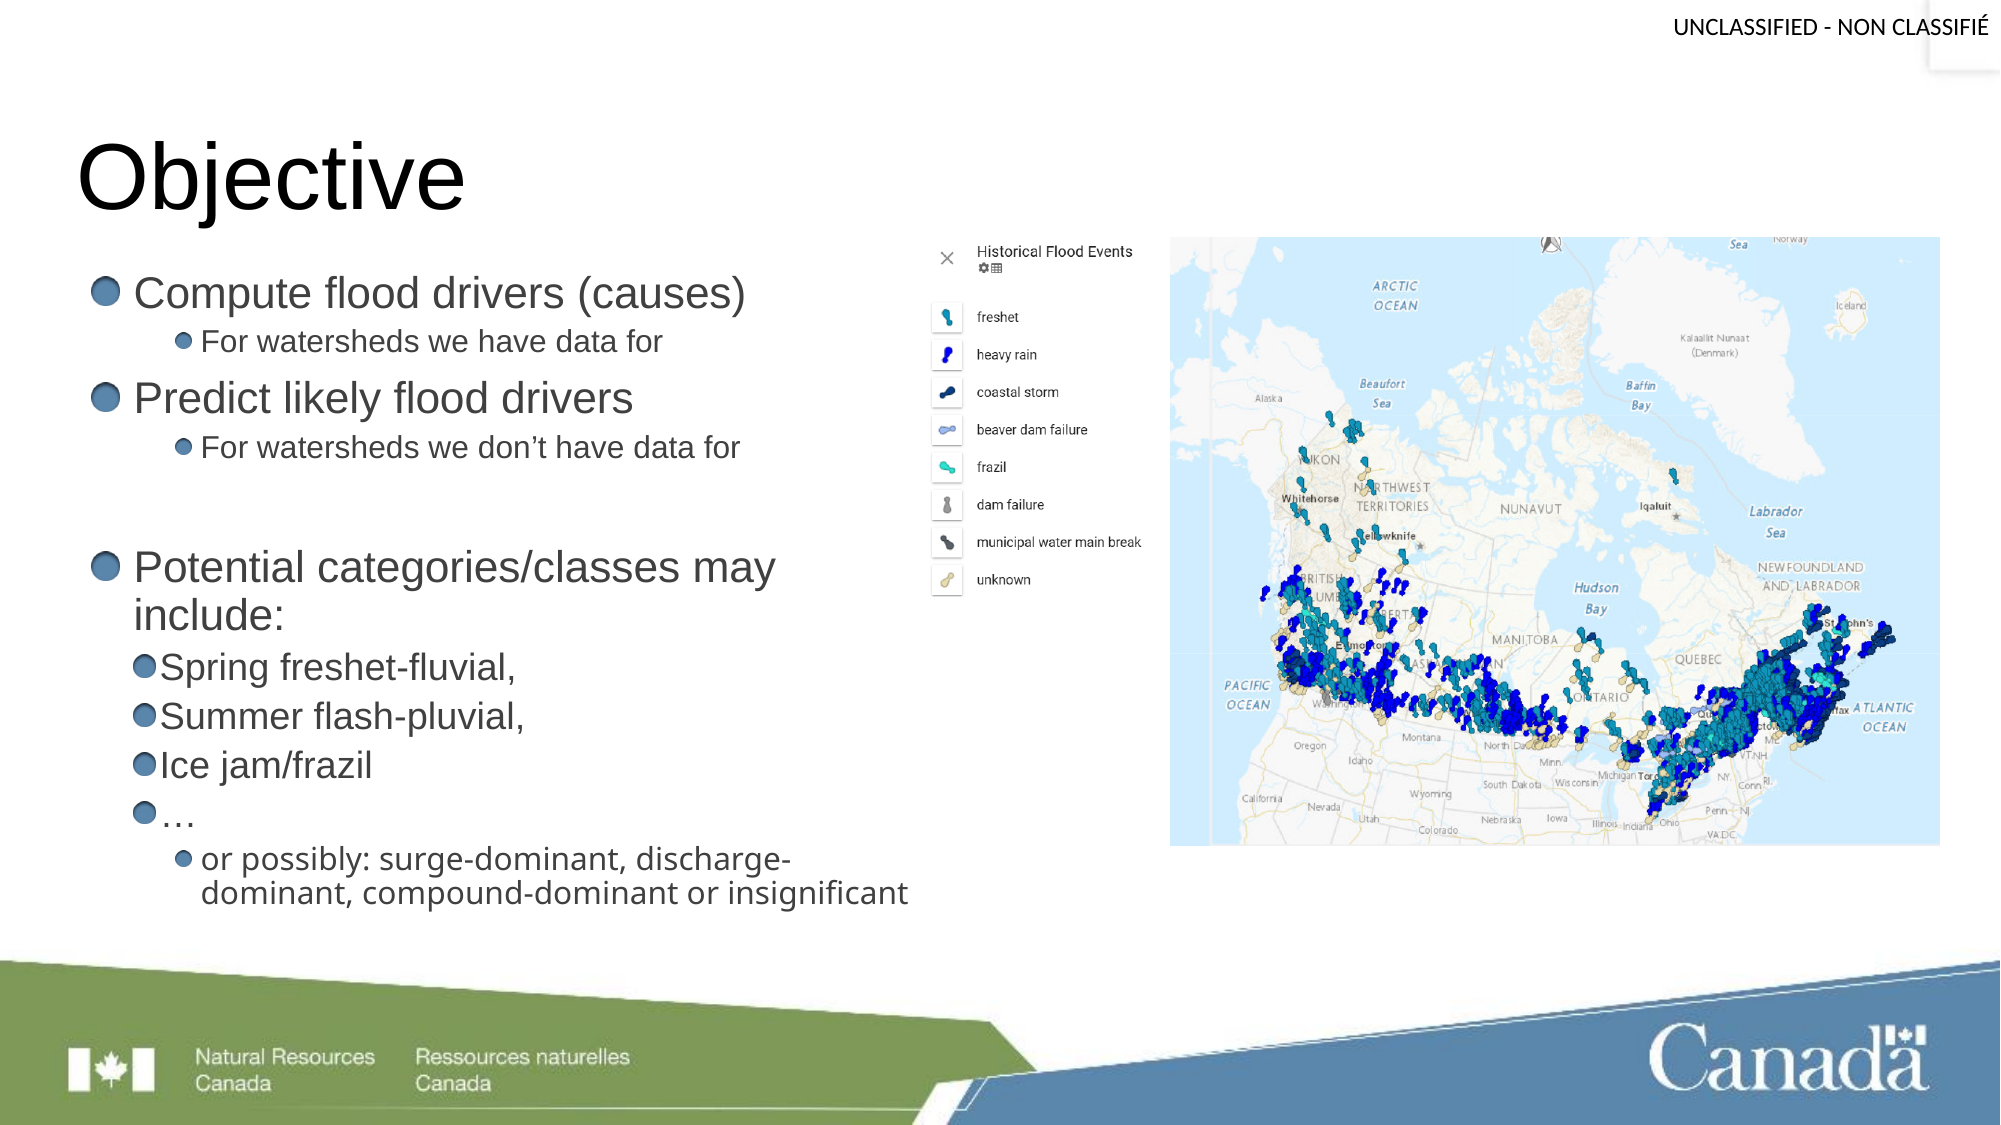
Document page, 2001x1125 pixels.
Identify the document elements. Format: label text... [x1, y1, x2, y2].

title Objective [76, 75, 1925, 238]
list Compute flood drivers (causes) For watersheds we have data for Predict likely flood drivers For watersheds we don’t have data for Potential categories/classes may include: Spring freshet-fluvial, Summer flash-pluvial, Ice jam/frazil … or possibly: surge-dominant, discharge-dominant, compound-dominant or insignificant [76, 262, 930, 957]
picture [0, 0, 2000, 1125]
